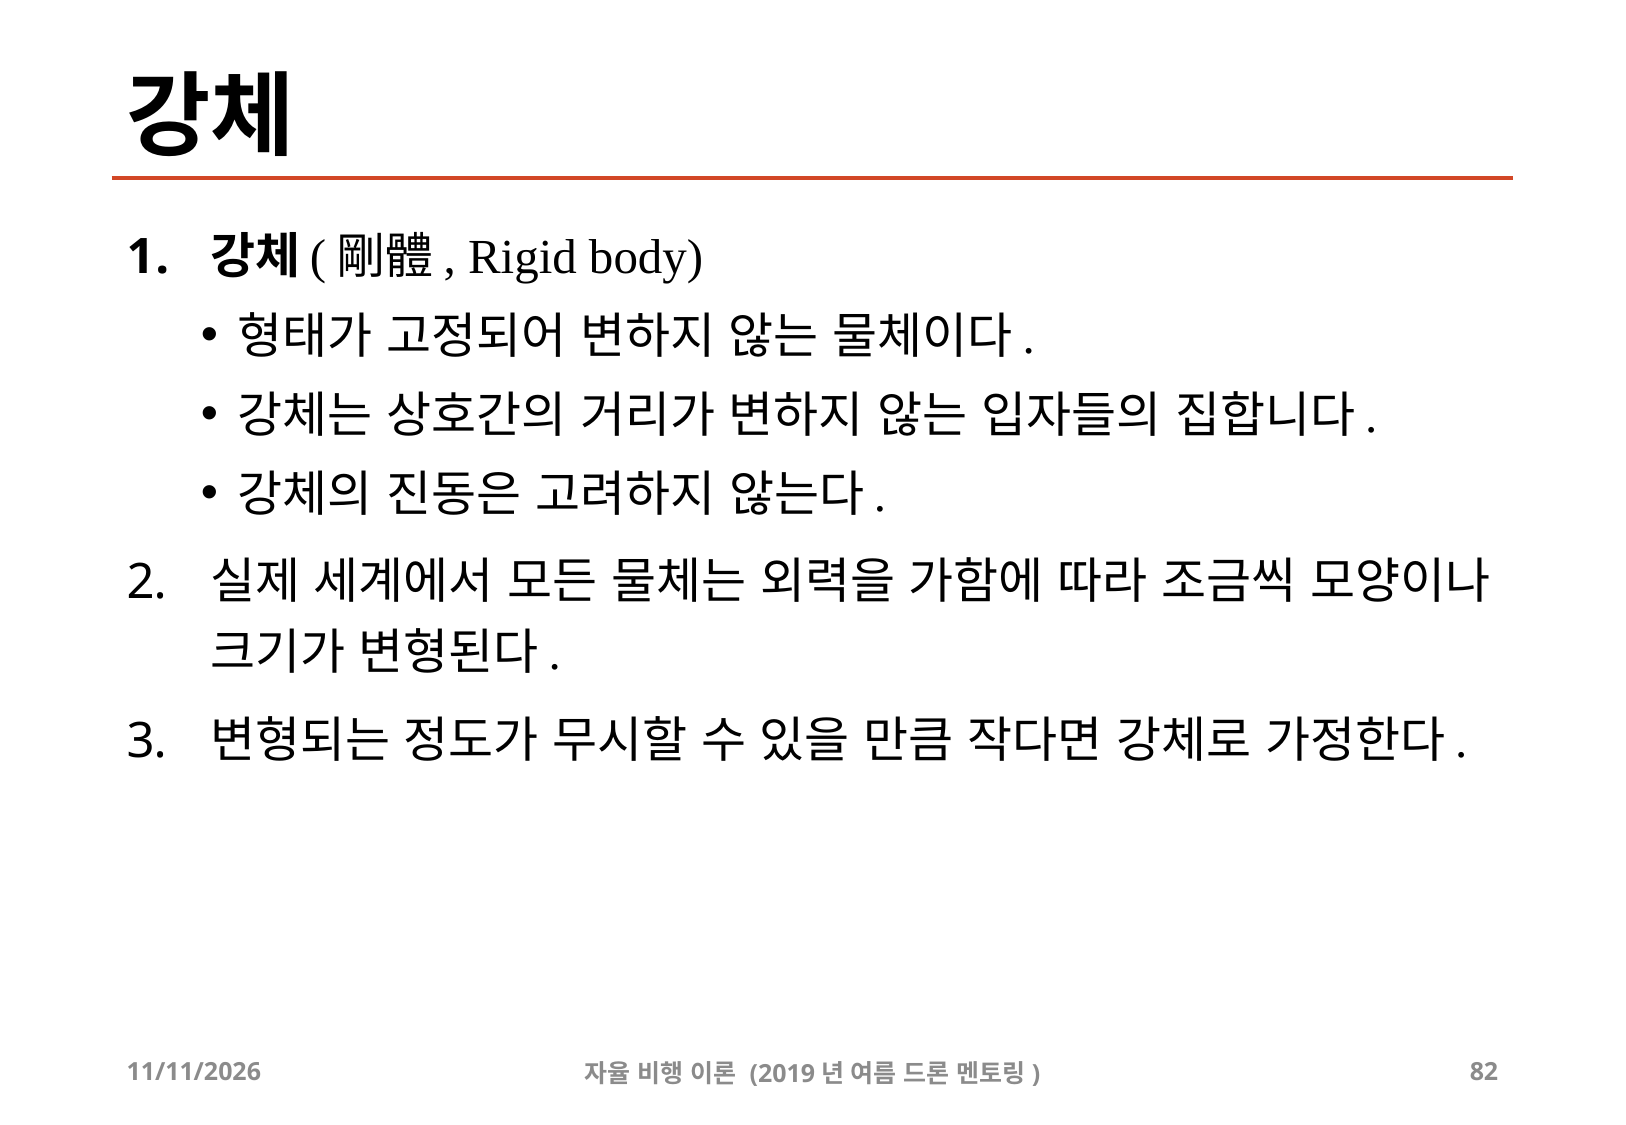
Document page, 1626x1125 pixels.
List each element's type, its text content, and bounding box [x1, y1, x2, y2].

footer 자율 비행 이론 (2019년 여름 드론 멘토링) [538, 1042, 1087, 1103]
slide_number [111, 1042, 303, 1103]
list 강체(剛體, Rigid body) 형태가 고정되어 변하지 않는 물체이다. 강체는 상호간의 거리가 변하지 않는 입자들의 집합니다. 강체의 진동은 고려하지 않는다. 실제 세계에서 모든 물체는 외력을 가함에 따라 조금씩 모양이나 크기가 변형된다. 변형되는 정도가 무시할 수 있을 만큼 작다면 강체로 가정한다. [111, 205, 1514, 843]
title 강체 [111, 59, 1514, 179]
slide_number 82 [1433, 1042, 1514, 1103]
